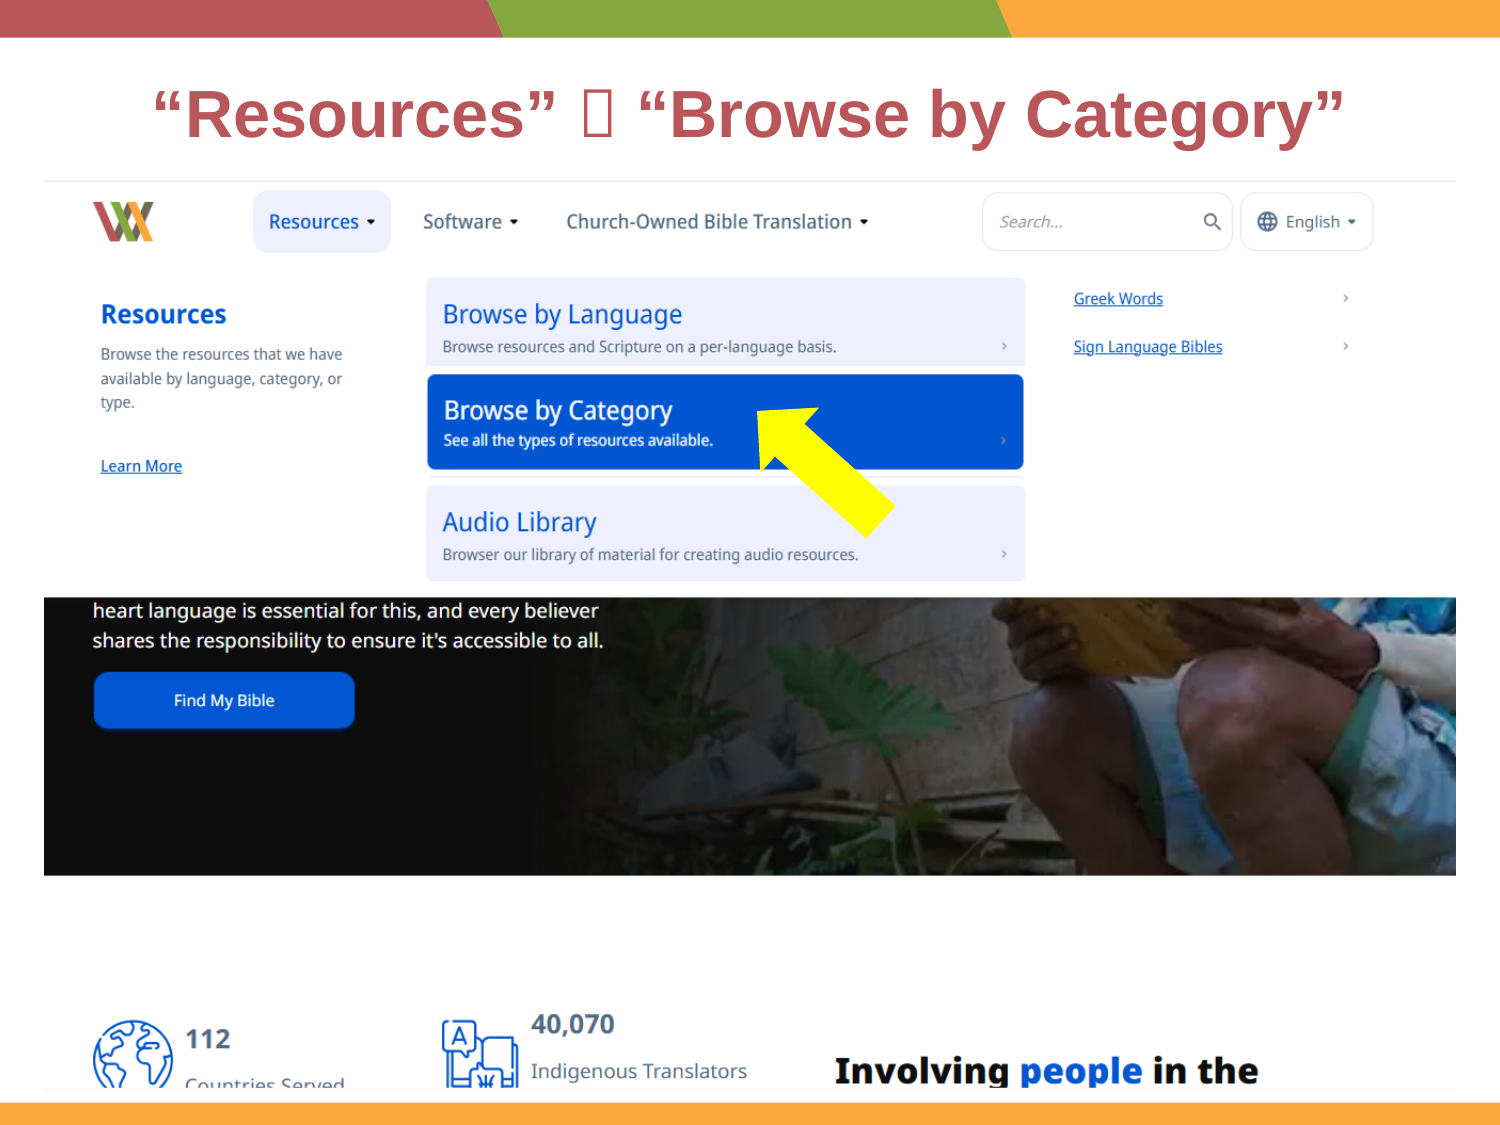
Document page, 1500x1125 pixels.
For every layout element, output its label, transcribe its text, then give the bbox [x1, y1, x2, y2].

title “Resources”  “Browse by Category” [103, 63, 1397, 154]
picture [426, 366, 1029, 476]
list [44, 154, 1456, 1092]
